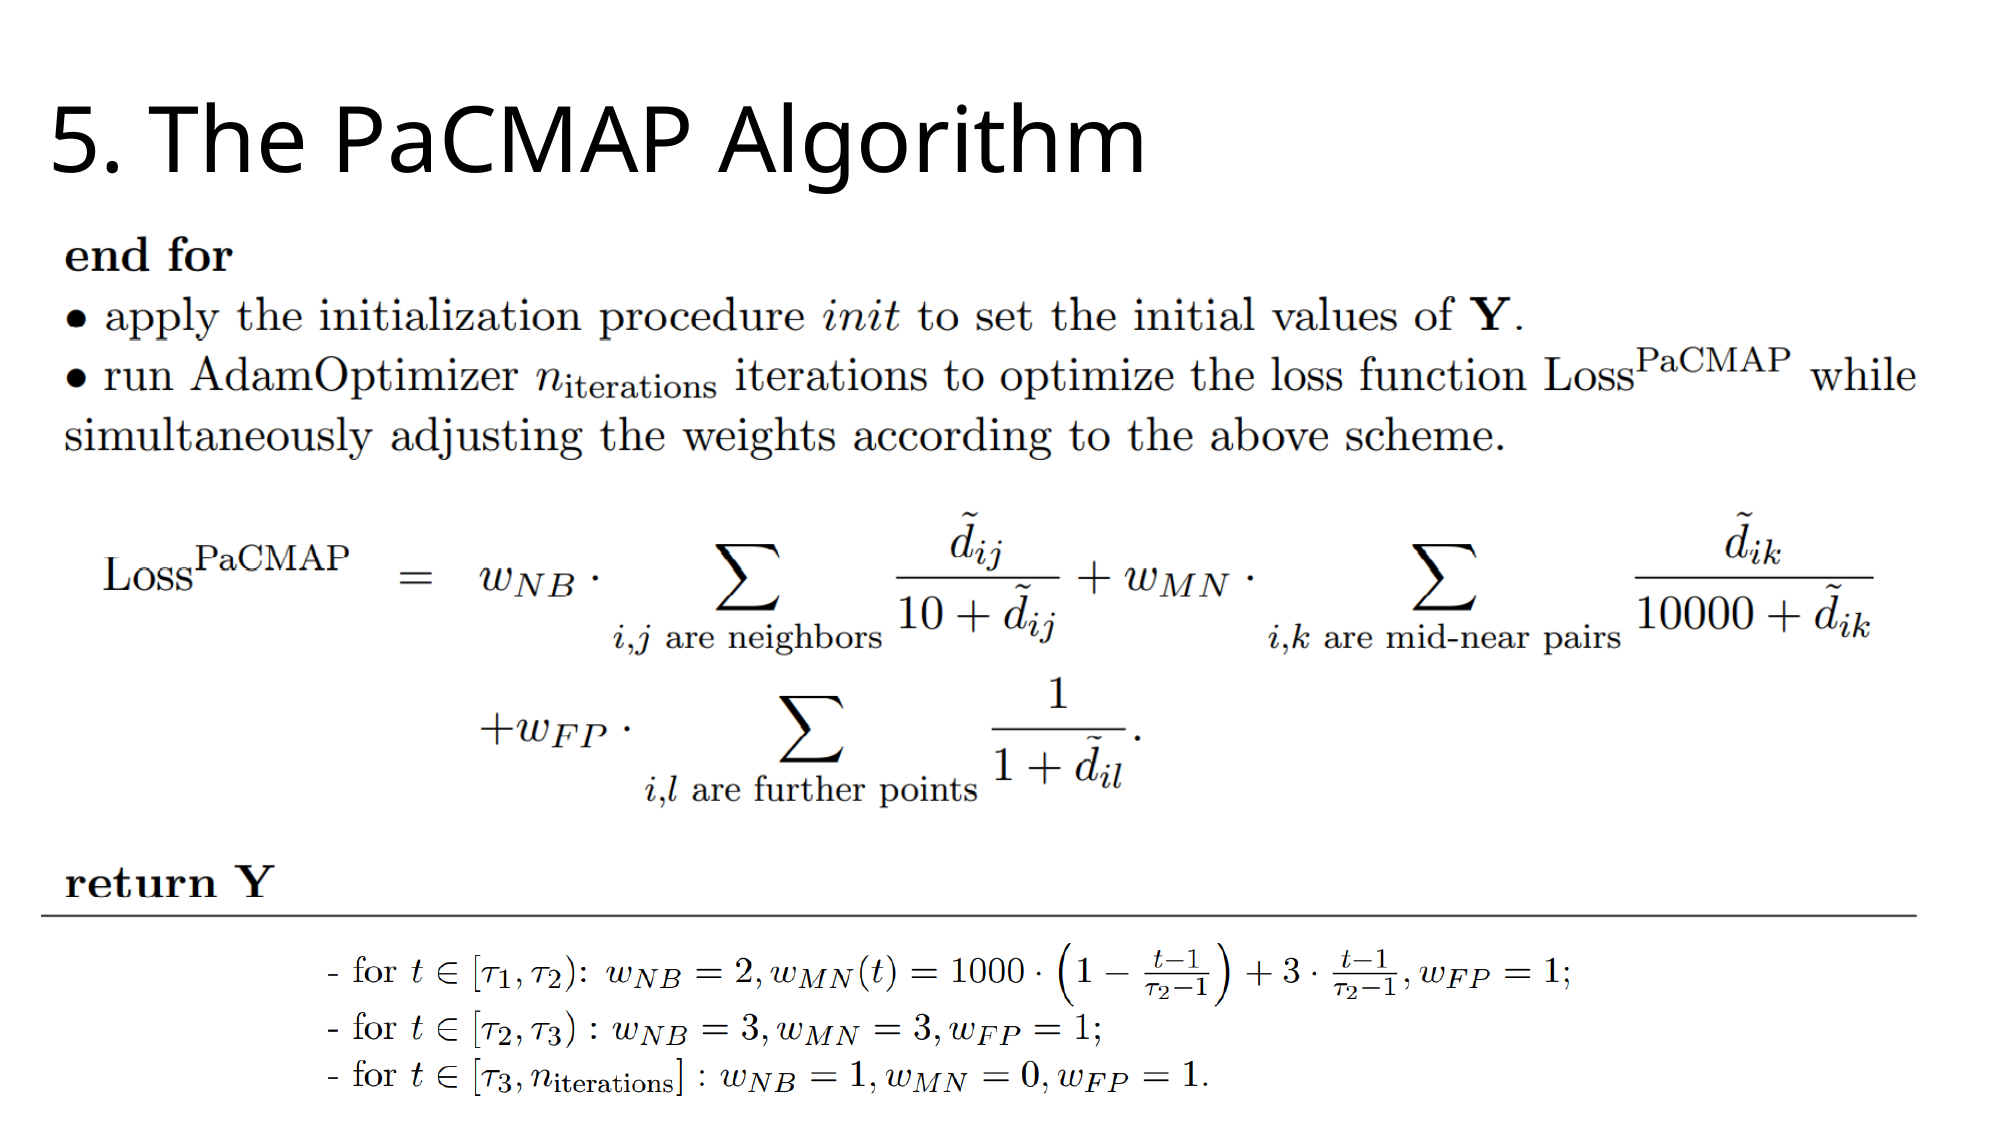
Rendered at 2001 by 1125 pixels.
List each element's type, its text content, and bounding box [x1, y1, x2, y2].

picture [41, 224, 1959, 1103]
title 5. The PaCMAP Algorithm [33, 0, 1952, 305]
